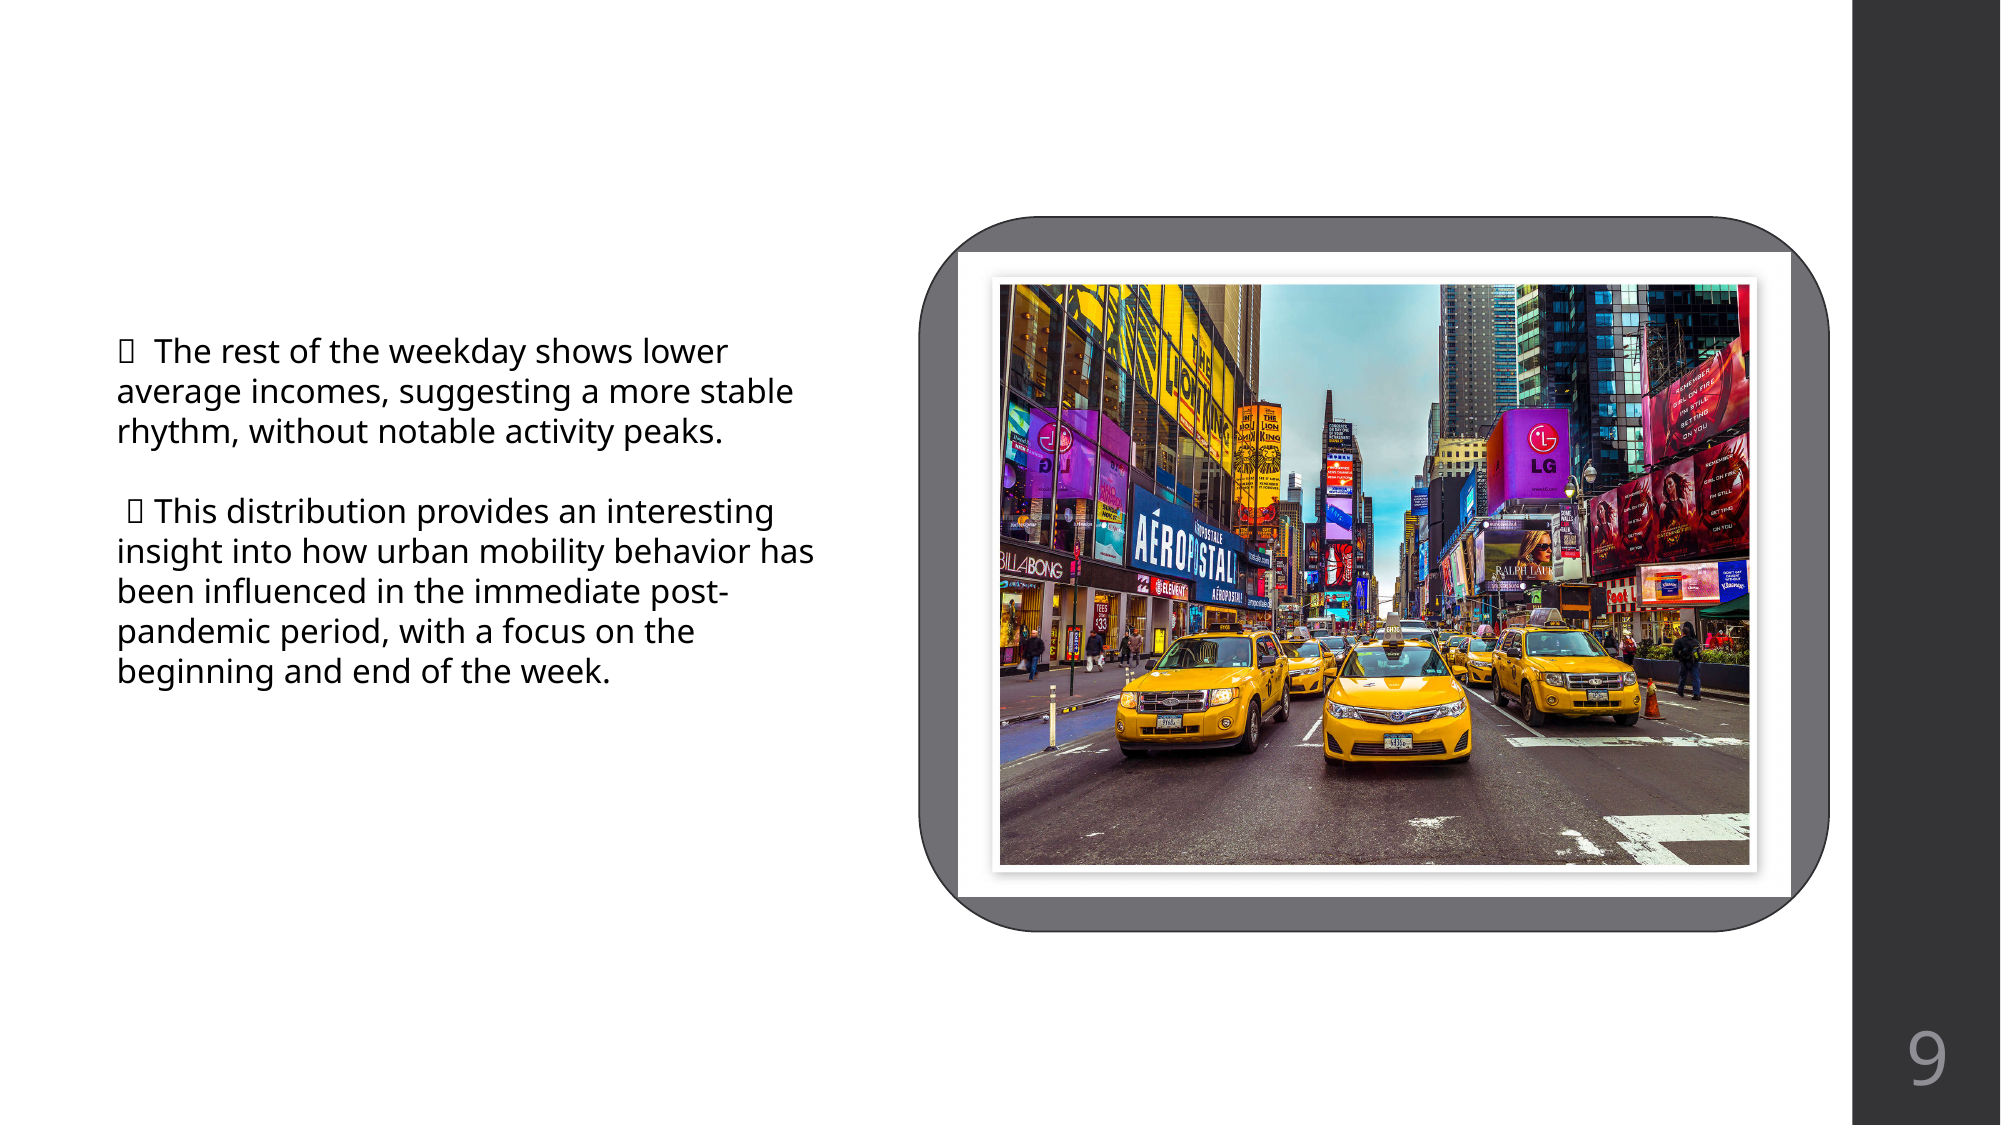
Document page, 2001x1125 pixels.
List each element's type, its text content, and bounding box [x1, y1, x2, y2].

text_box [918, 216, 1830, 933]
picture [958, 251, 1791, 897]
slide_number 9 [1852, 1012, 2000, 1110]
text_box ✅ The rest of the weekday shows lower average incomes, suggesting a more stable rhythm, without notable activity peaks. ✅ This distribution provides an interesting insight into how urban mobility behavior has been influenced in the immediate post-pandemic period, with a focus on the beginning and end of the week. [101, 323, 862, 698]
